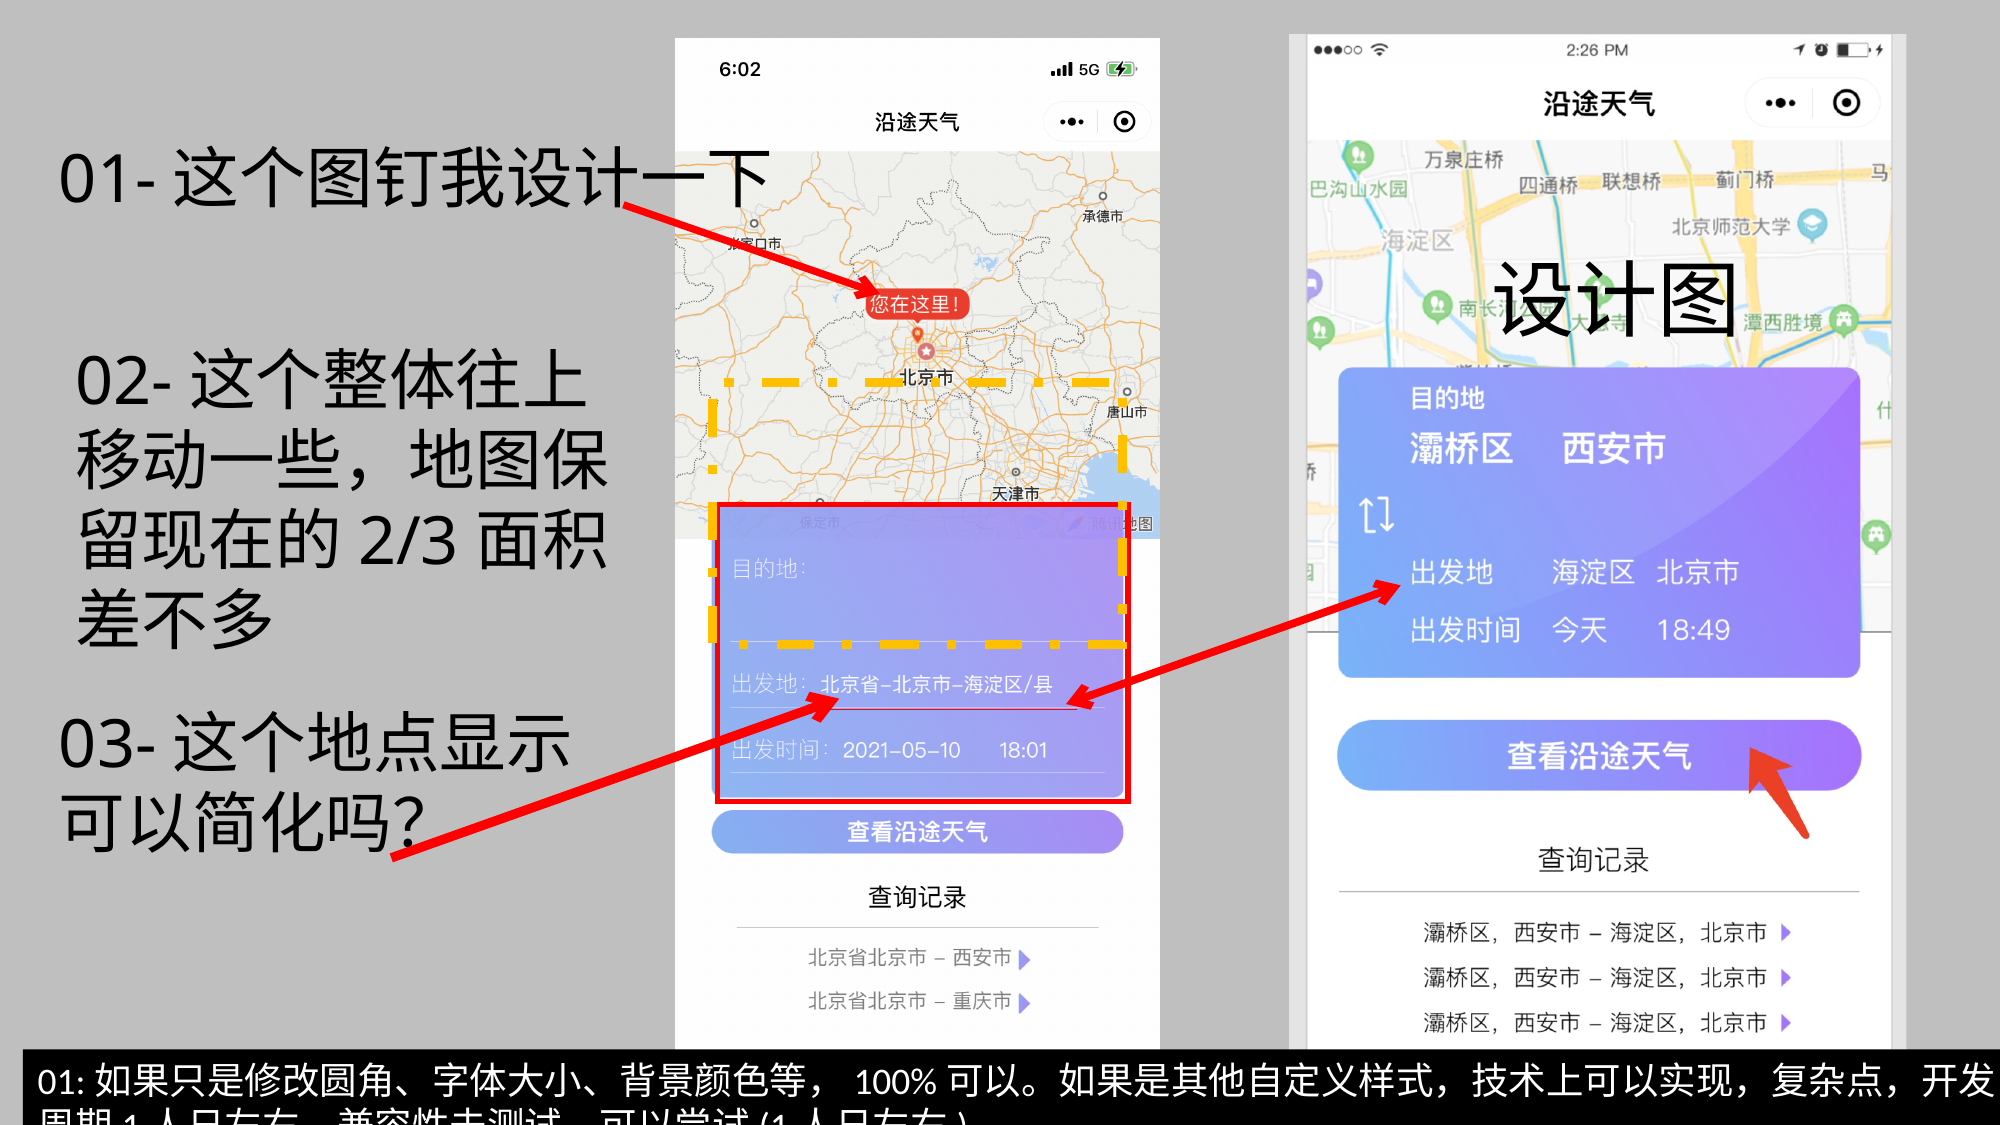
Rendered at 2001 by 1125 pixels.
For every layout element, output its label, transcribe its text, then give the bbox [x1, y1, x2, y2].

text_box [623, 204, 880, 294]
text_box 01-这个图钉我设计一下 [44, 128, 675, 224]
text_box 02-这个整体往上移动一些，地图保留现在的2/3面积差不多 [60, 330, 632, 665]
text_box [391, 698, 840, 858]
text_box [1066, 585, 1401, 705]
picture [675, 38, 1160, 1087]
picture [1288, 34, 1907, 1091]
text_box 03-这个地点显示可以简化吗？ [44, 693, 616, 869]
text_box 01:如果只是修改圆角、字体大小、背景颜色等，100%可以。如果是其他自定义样式，技术上可以实现，复杂点，开发周期1人日左右。兼容性未测试，可以尝试(1人日左右) 02：ok，今晚就改 03：可以，但是实际用户选择地点的时候，是可以选择到区/县的？还是说保持一致？ [22, 1049, 2000, 1125]
